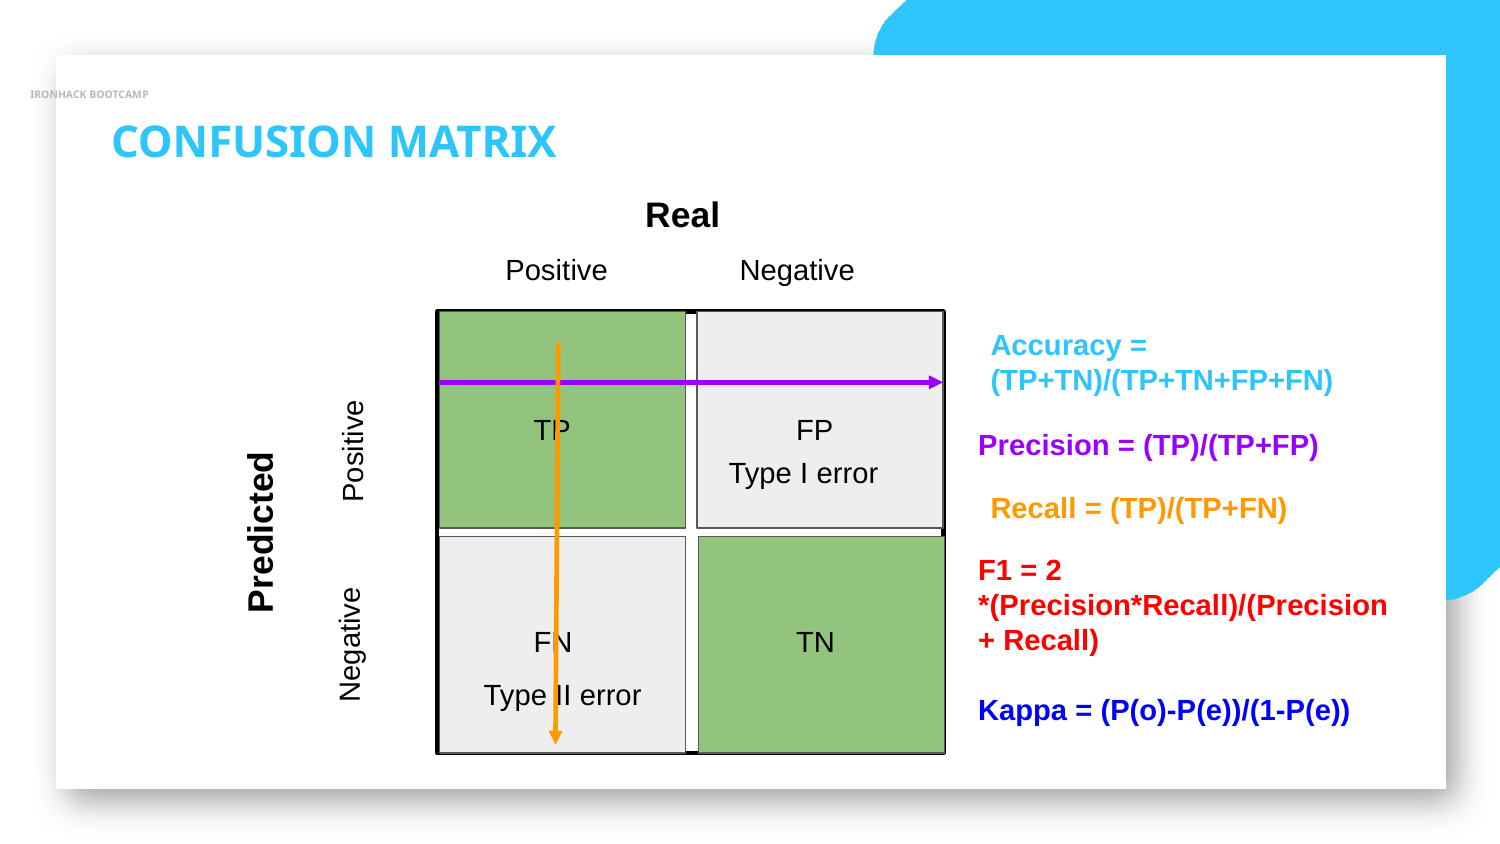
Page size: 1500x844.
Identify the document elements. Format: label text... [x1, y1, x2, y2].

text_box Negative [315, 545, 381, 718]
text_box Positive [318, 345, 384, 518]
text_box Recall = (TP)/(TP+FN) [975, 473, 1417, 552]
text_box Predicted [222, 403, 272, 662]
text_box CONFUSION MATRIX [96, 99, 1417, 216]
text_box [436, 311, 945, 754]
text_box IRONHACK BOOTCAMP [15, 71, 354, 108]
text_box Positive [490, 236, 663, 302]
text_box Negative [724, 236, 897, 302]
text_box Precision = (TP)/(TP+FP) [963, 411, 1405, 489]
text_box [555, 342, 559, 745]
text_box Real [630, 176, 889, 226]
picture [0, 0, 1500, 844]
text_box F1 = 2 *(Precision*Recall)/(Precision + Recall) Kappa = (P(o)-P(e))/(1-P(e)) [963, 536, 1405, 614]
text_box Accuracy = (TP+TN)/(TP+TN+FP+FN) [975, 311, 1417, 389]
